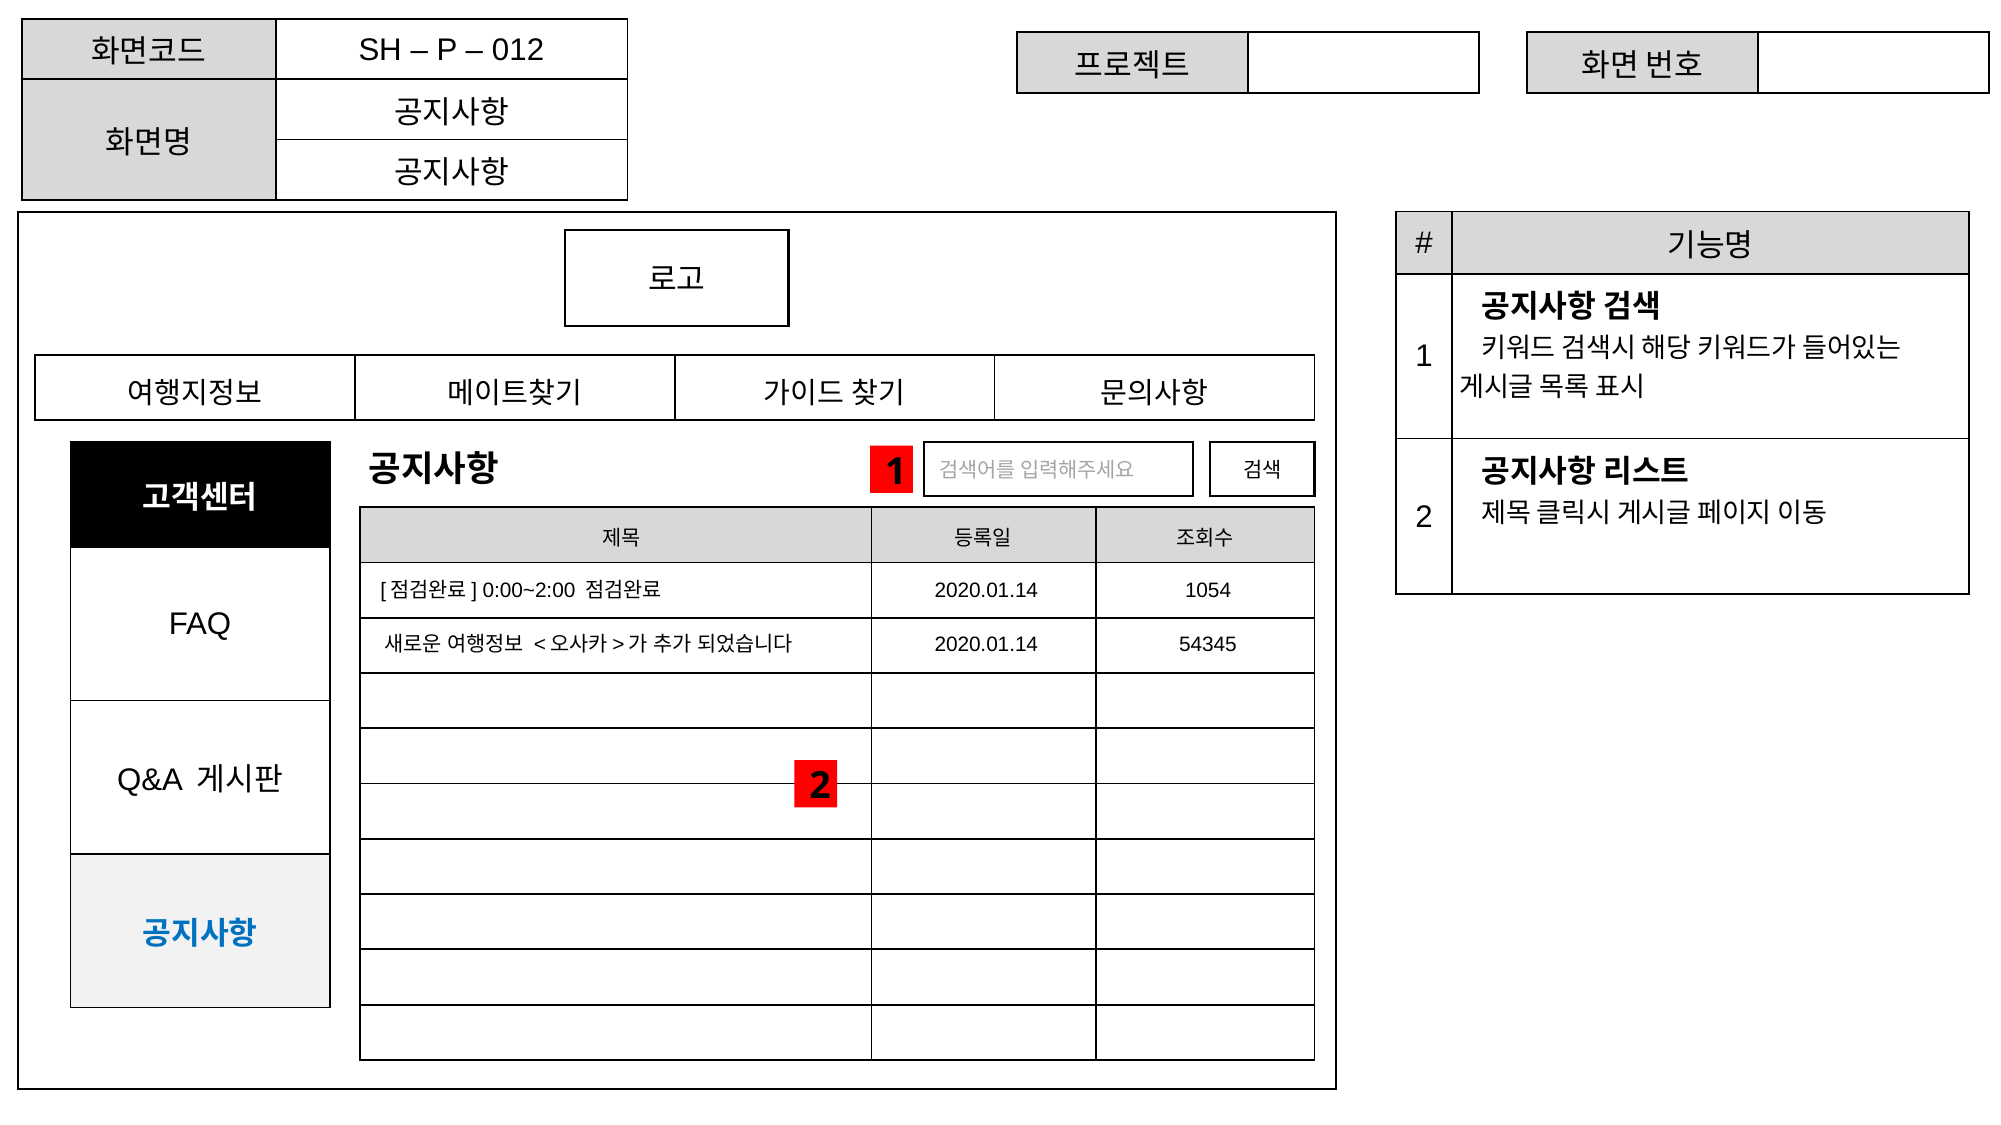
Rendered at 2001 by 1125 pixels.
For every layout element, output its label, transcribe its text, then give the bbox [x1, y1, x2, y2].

table_cell 공지사항 [71, 855, 329, 1007]
table_cell [1097, 840, 1314, 893]
table_cell [361, 840, 871, 893]
table_cell 2 [1397, 439, 1451, 593]
table_cell FAQ [71, 548, 329, 700]
table_header SH – P – 012 [277, 20, 627, 78]
table_header 문의사항 [995, 356, 1314, 419]
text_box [924, 442, 1194, 497]
table_cell 공지사항 [277, 140, 627, 199]
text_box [869, 438, 914, 500]
table_cell 공지사항 검색 키워드 검색시 해당 키워드가 들어있는 게시글 목록 표시 [1453, 275, 1968, 438]
table_cell 1054 [1097, 563, 1314, 617]
table_cell Q&A 게시판 [71, 701, 329, 853]
table_cell [872, 784, 1095, 838]
text_box 공지사항 [354, 438, 514, 496]
table_cell [361, 729, 871, 783]
table_header 화면코드 [23, 20, 275, 78]
table_cell [361, 1006, 871, 1059]
table_cell [1097, 950, 1314, 1004]
table_cell 공지사항 리스트 제목 클릭시 게시글 페이지 이동 [1453, 439, 1968, 593]
table_cell 1 [1397, 275, 1451, 438]
table_cell 화면명 [23, 80, 275, 199]
text_box [18, 211, 1336, 1090]
table_header # [1397, 212, 1451, 273]
table_header 고객센터 [71, 443, 329, 546]
table_header 등록일 [872, 508, 1095, 562]
table_cell [872, 895, 1095, 948]
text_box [1209, 442, 1315, 497]
table_header 기능명 [1453, 212, 1968, 273]
table_cell [1097, 674, 1314, 727]
table_header 여행지정보 [36, 356, 354, 419]
table_cell [872, 1006, 1095, 1059]
table_cell [872, 950, 1095, 1004]
table_cell 2020.01.14 [872, 619, 1095, 672]
table_cell [361, 674, 871, 727]
table_header 메이트찾기 [356, 356, 674, 419]
table_cell [1097, 784, 1314, 838]
table_cell [872, 674, 1095, 727]
table_cell [872, 840, 1095, 893]
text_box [564, 229, 789, 327]
table_header 조회수 [1097, 508, 1314, 562]
table_header [1249, 33, 1478, 92]
table_header 화면 번호 [1528, 33, 1757, 92]
table_header 제목 [361, 508, 871, 562]
table_cell [1097, 895, 1314, 948]
table_header 가이드 찾기 [676, 356, 994, 419]
table_cell [361, 895, 871, 948]
table_header 프로젝트 [1018, 33, 1247, 92]
table_cell [361, 784, 871, 838]
table_cell [361, 950, 871, 1004]
table_cell 공지사항 [277, 80, 627, 139]
table_header [1759, 33, 1988, 92]
table_cell 2020.01.14 [872, 563, 1095, 617]
table_cell [1097, 729, 1314, 783]
table_cell [872, 729, 1095, 783]
table_cell [1097, 1006, 1314, 1059]
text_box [794, 753, 838, 815]
table_cell 새로운 여행정보 <오사카>가 추가 되었습니다 [361, 619, 871, 672]
table_cell 54345 [1097, 619, 1314, 672]
table_cell [점검완료] 0:00~2:00 점검완료 [361, 563, 871, 617]
